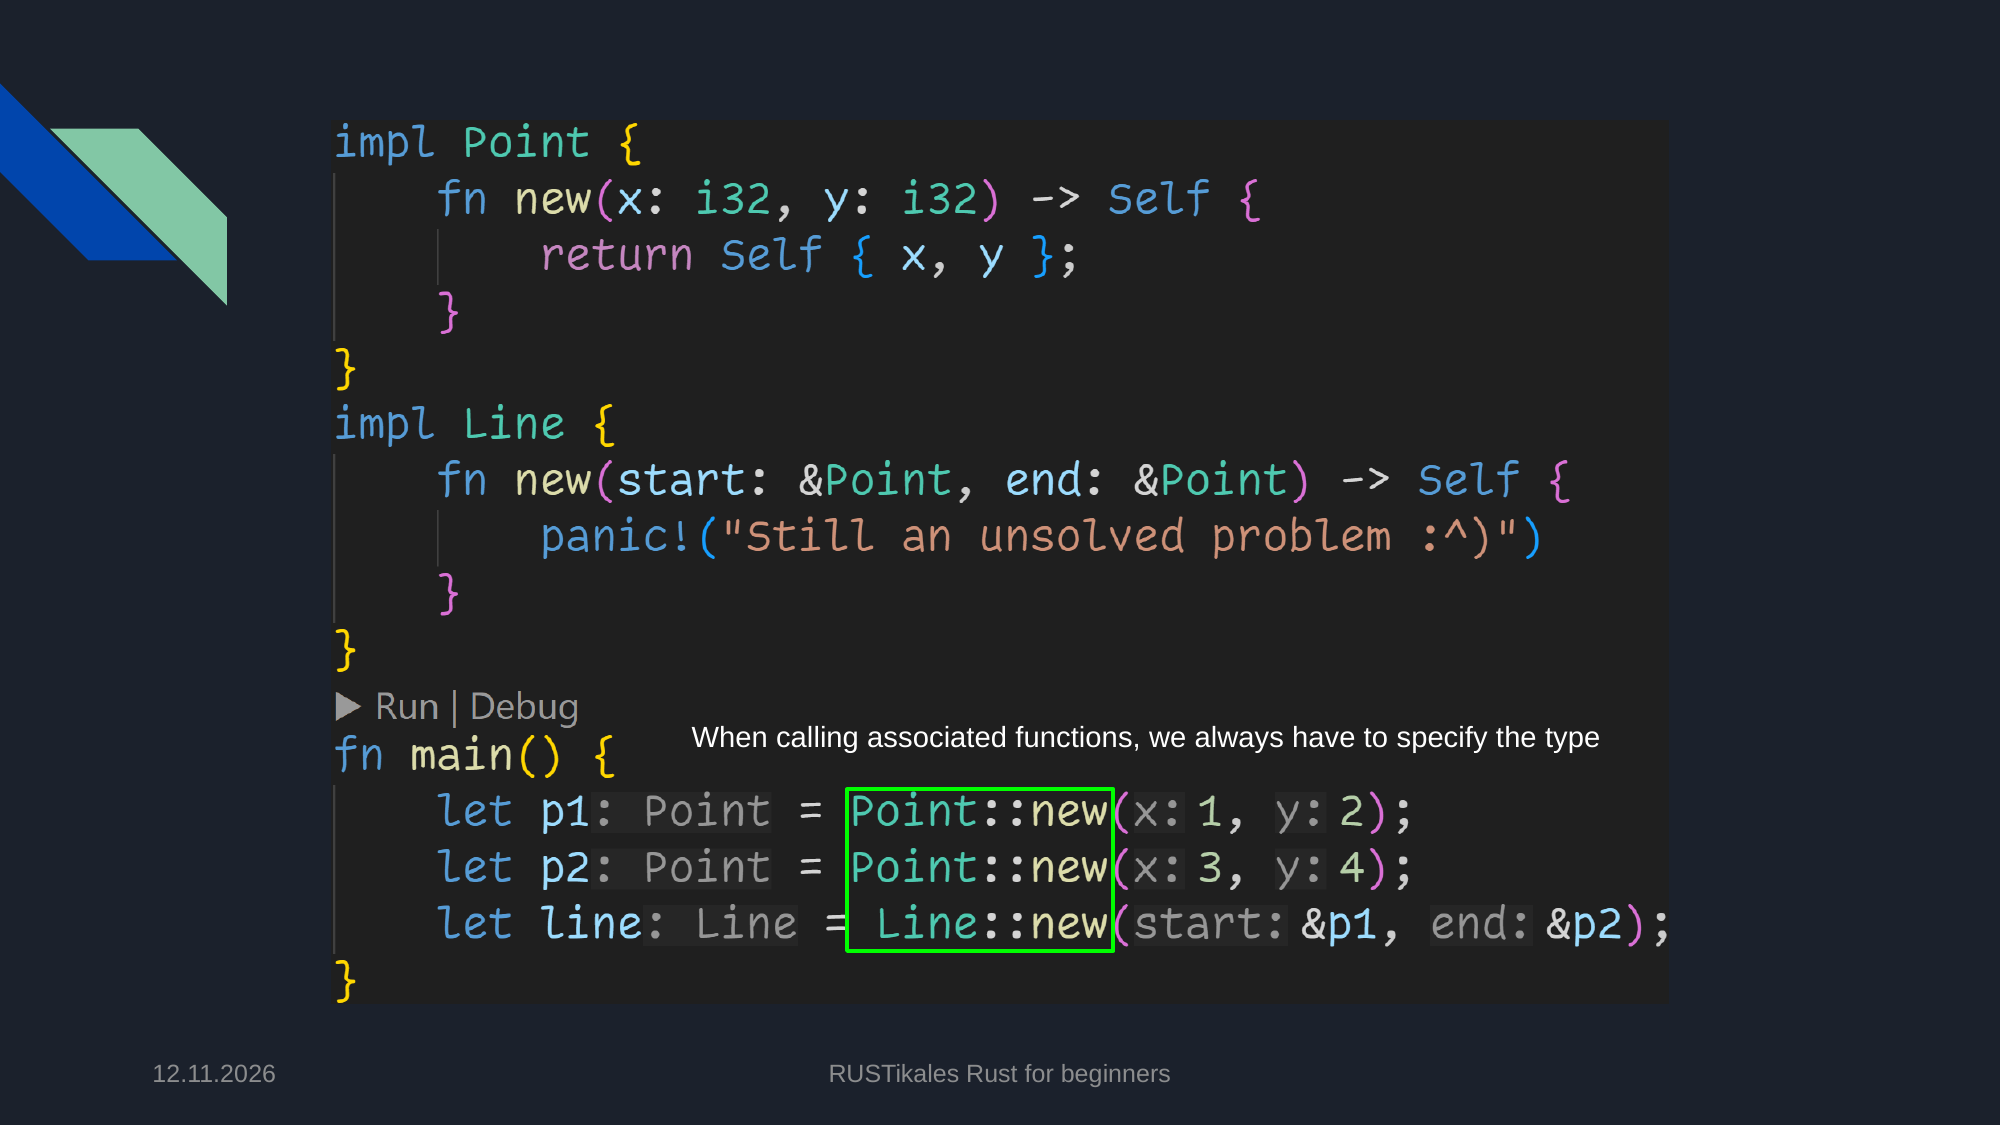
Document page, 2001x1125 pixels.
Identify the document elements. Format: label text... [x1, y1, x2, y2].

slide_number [137, 1042, 588, 1103]
picture [330, 120, 1669, 1005]
footer RUSTikales Rust for beginners [662, 1042, 1338, 1103]
